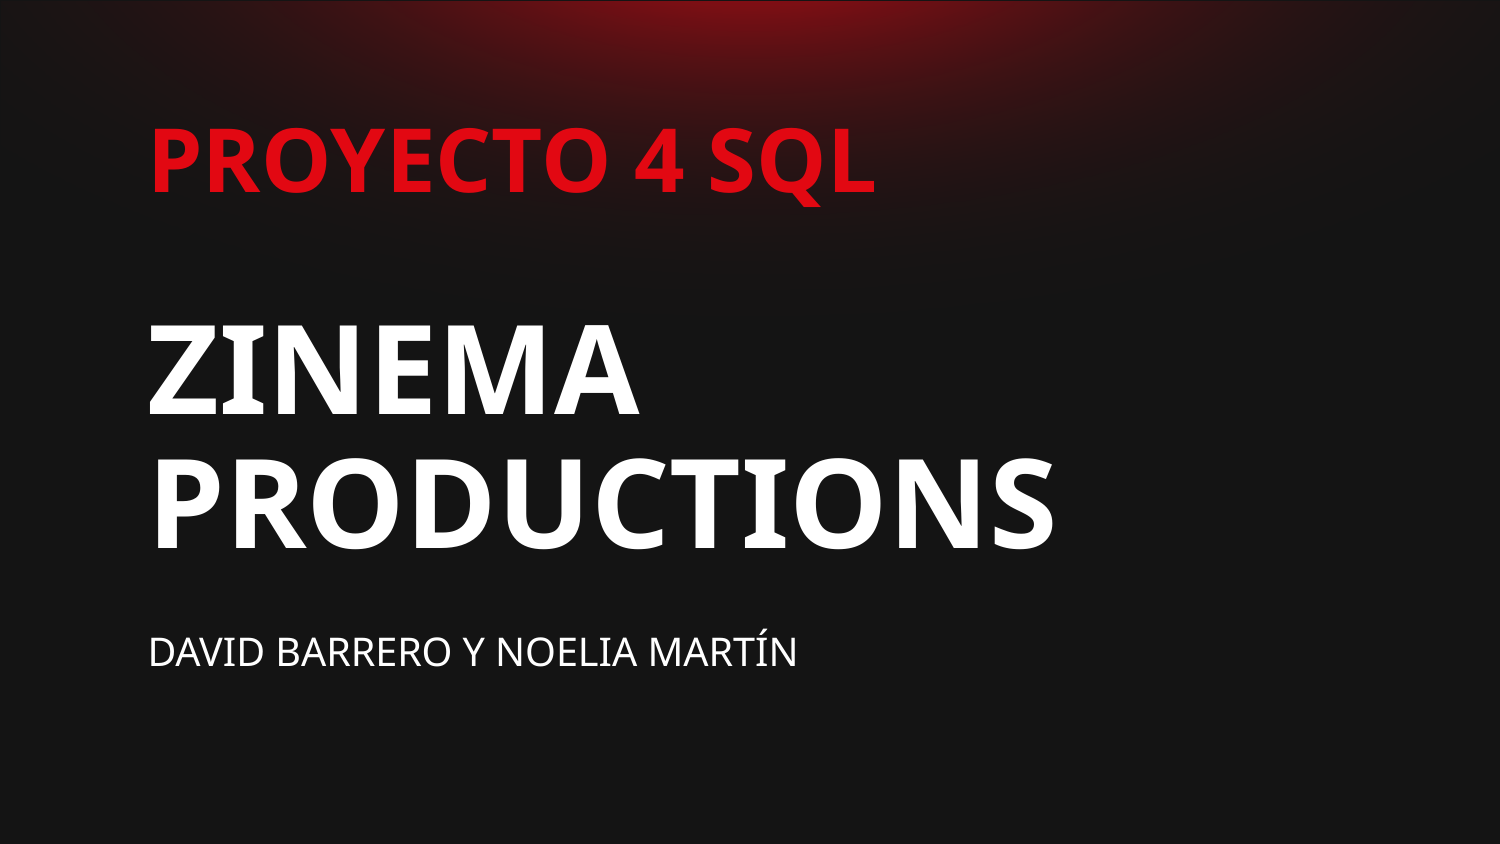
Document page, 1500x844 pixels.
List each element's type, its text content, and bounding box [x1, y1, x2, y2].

title PROYECTO 4 SQL ZINEMA PRODUCTIONS [132, 159, 1391, 532]
picture [2, 2, 1500, 844]
text_box DAVID BARRERO Y NOELIA MARTÍN [132, 611, 1002, 702]
